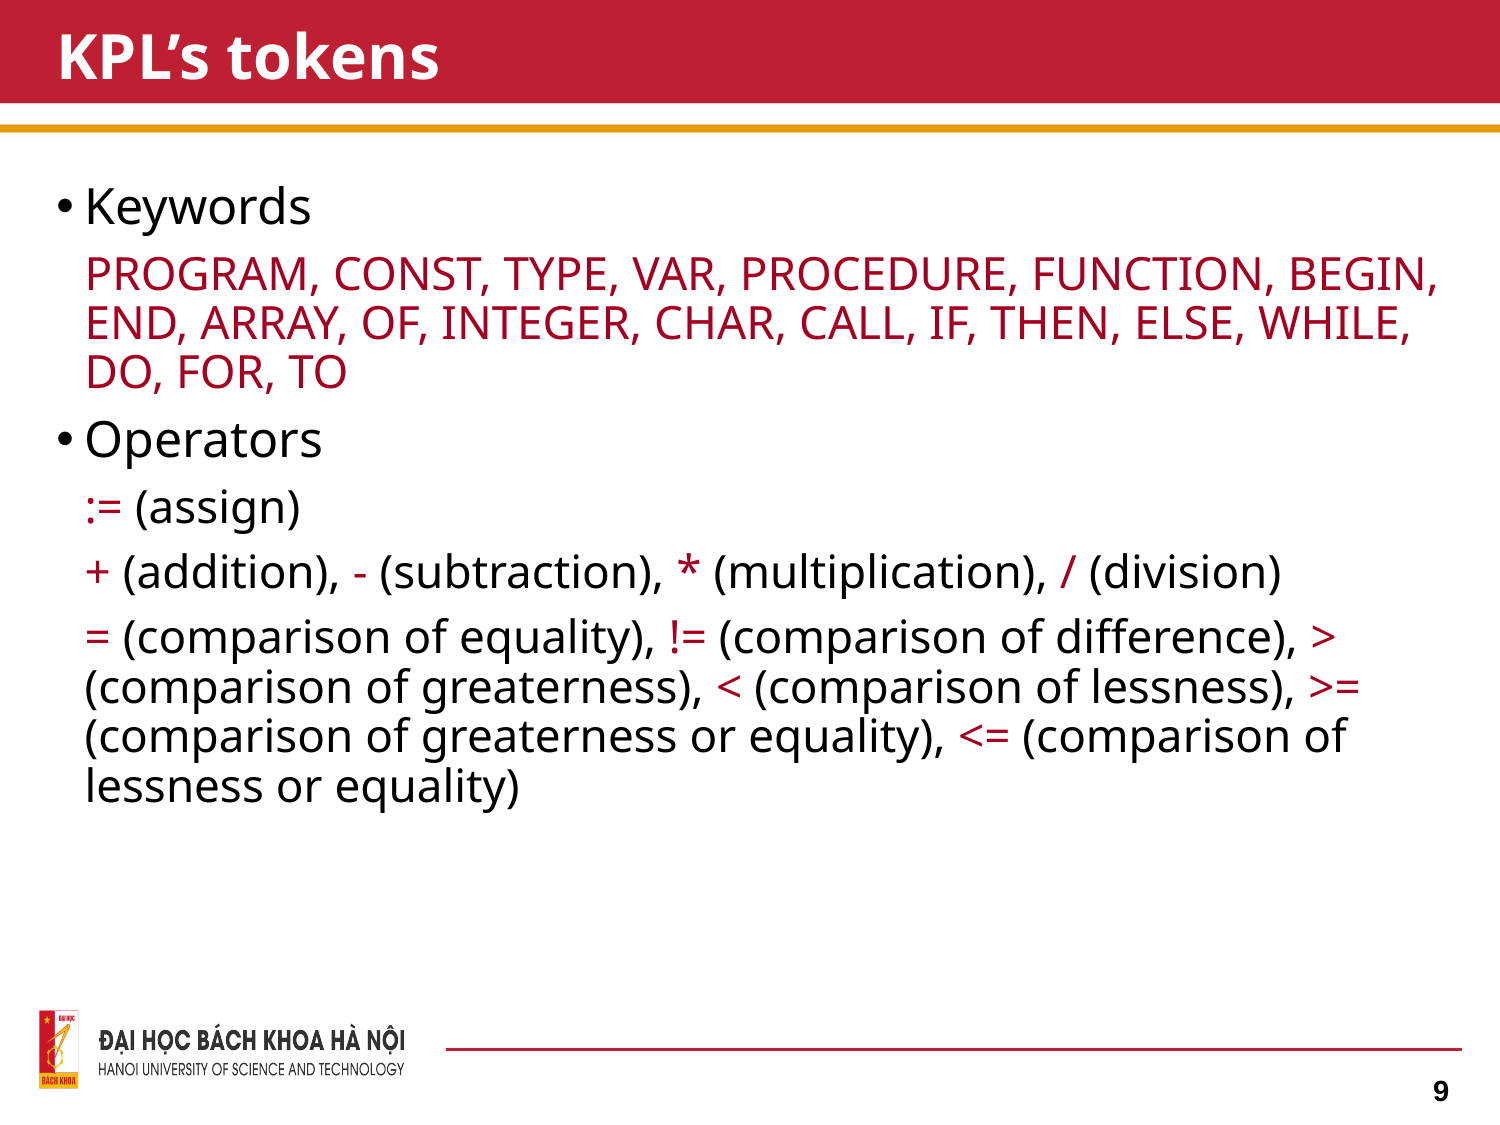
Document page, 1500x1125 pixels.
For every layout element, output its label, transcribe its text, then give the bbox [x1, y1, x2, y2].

slide_number 9 [1126, 1065, 1464, 1125]
list Keywords PROGRAM, CONST, TYPE, VAR, PROCEDURE, FUNCTION, BEGIN, END, ARRAY, OF, INTEGER, CHAR, CALL, IF, THEN, ELSE, WHILE, DO, FOR, TO Operators := (assign) + (addition), - (subtraction), * (multiplication), / (division) = (comparison of equality), != (comparison of difference), > (comparison of greaterness), < (comparison of lessness), >= (comparison of greaterness or equality), <= (comparison of lessness or equality) [41, 173, 1459, 979]
title KPL’s tokens [41, 18, 1459, 90]
picture [0, 0, 1500, 1125]
